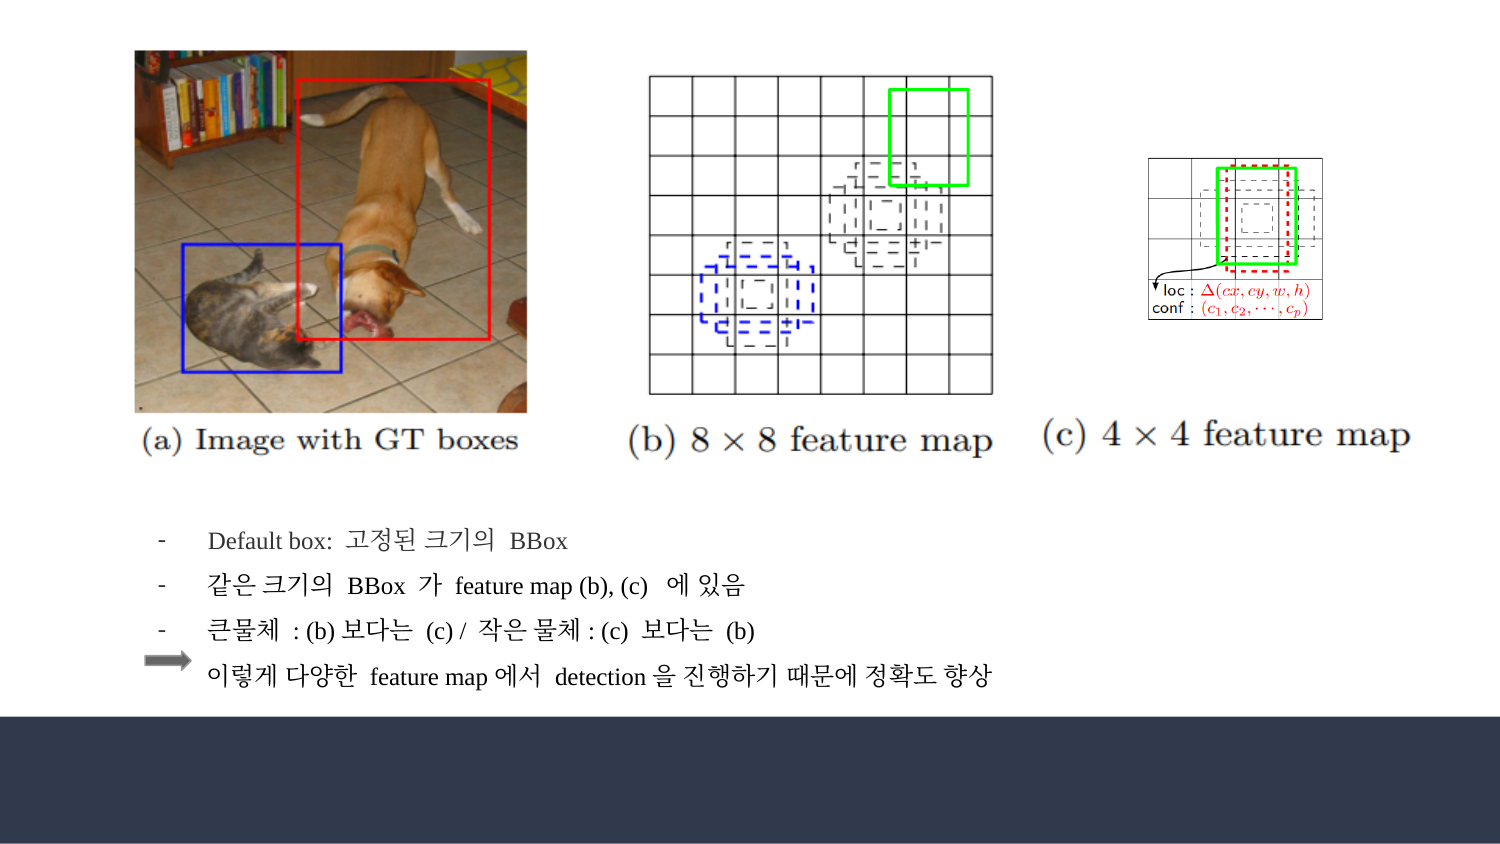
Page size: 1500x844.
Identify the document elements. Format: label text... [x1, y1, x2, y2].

picture [611, 417, 1011, 479]
picture [98, 15, 537, 485]
picture [638, 47, 1000, 402]
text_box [144, 630, 1459, 692]
text_box Default box: 고정된 크기의 BBox 같은 크기의 BBox 가 feature map (b), (c) 에 있음 큰물체 : (b)보다는 (c) / 작은 물체: (c) 보다는 (b) [117, 494, 1455, 705]
picture [1143, 143, 1345, 326]
picture [1020, 412, 1468, 474]
